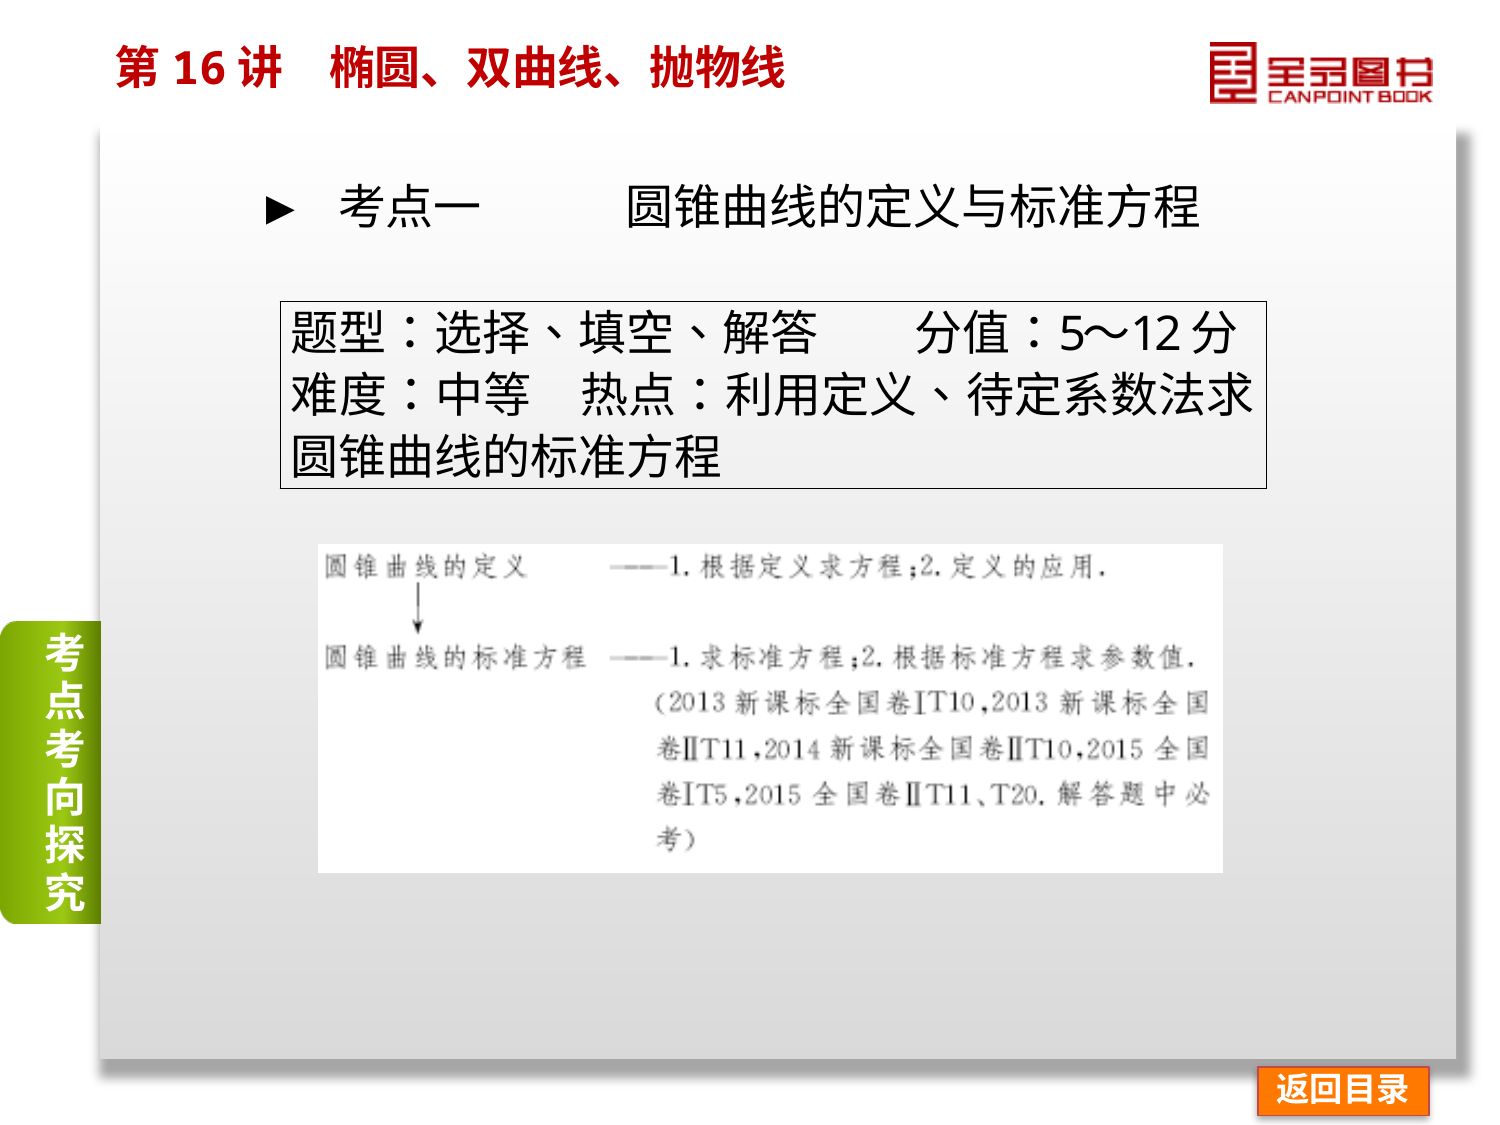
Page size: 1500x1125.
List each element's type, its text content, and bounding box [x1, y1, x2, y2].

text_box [158, 176, 1388, 1083]
text_box 第16讲 椭圆、双曲线、抛物线 [100, 27, 1199, 106]
text_box 返回目录 [1257, 1066, 1430, 1116]
picture [0, 621, 101, 924]
picture [1210, 42, 1433, 104]
